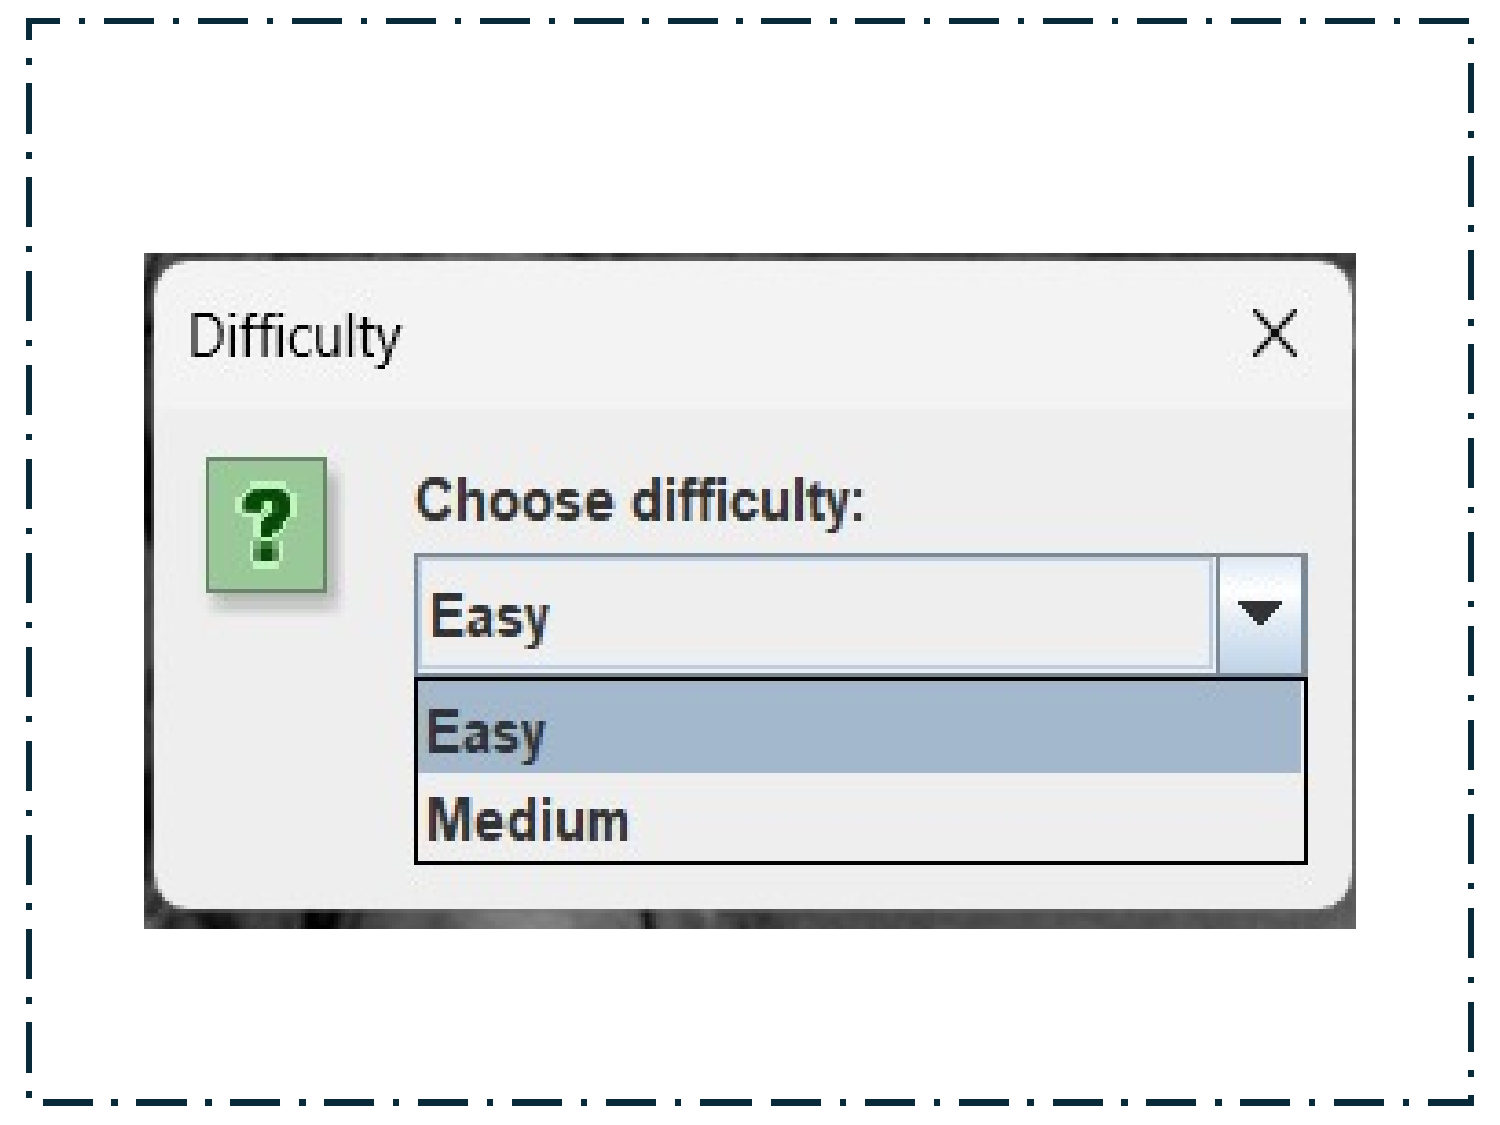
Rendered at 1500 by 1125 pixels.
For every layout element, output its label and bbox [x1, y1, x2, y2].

list [143, 252, 1357, 930]
